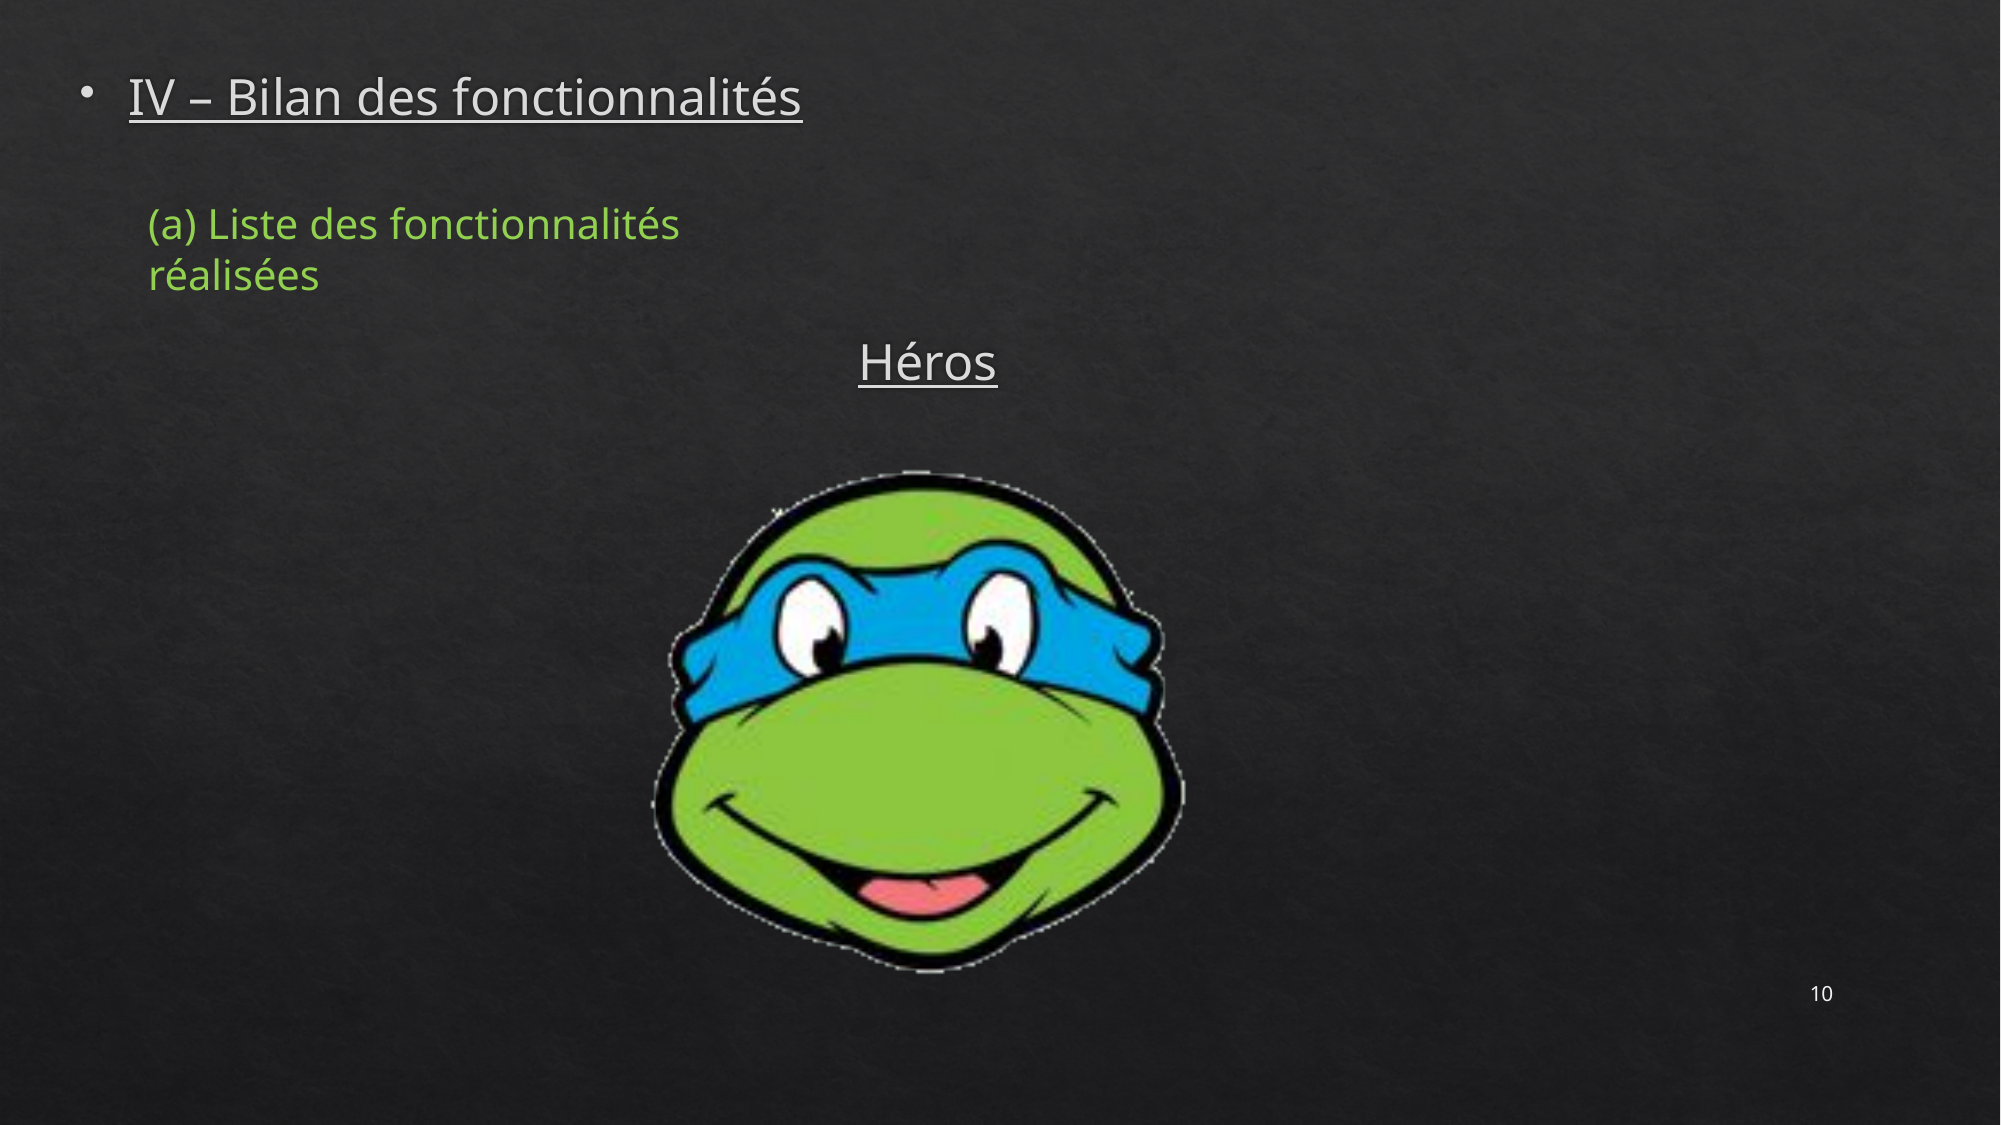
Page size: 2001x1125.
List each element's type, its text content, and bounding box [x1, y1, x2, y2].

text_box IV – Bilan des fonctionnalités [60, 58, 828, 191]
picture [601, 424, 1249, 1044]
text_box (a) Liste des fonctionnalités réalisées [133, 190, 828, 306]
list Héros [480, 323, 1370, 776]
slide_number 10 [1724, 965, 1849, 1025]
